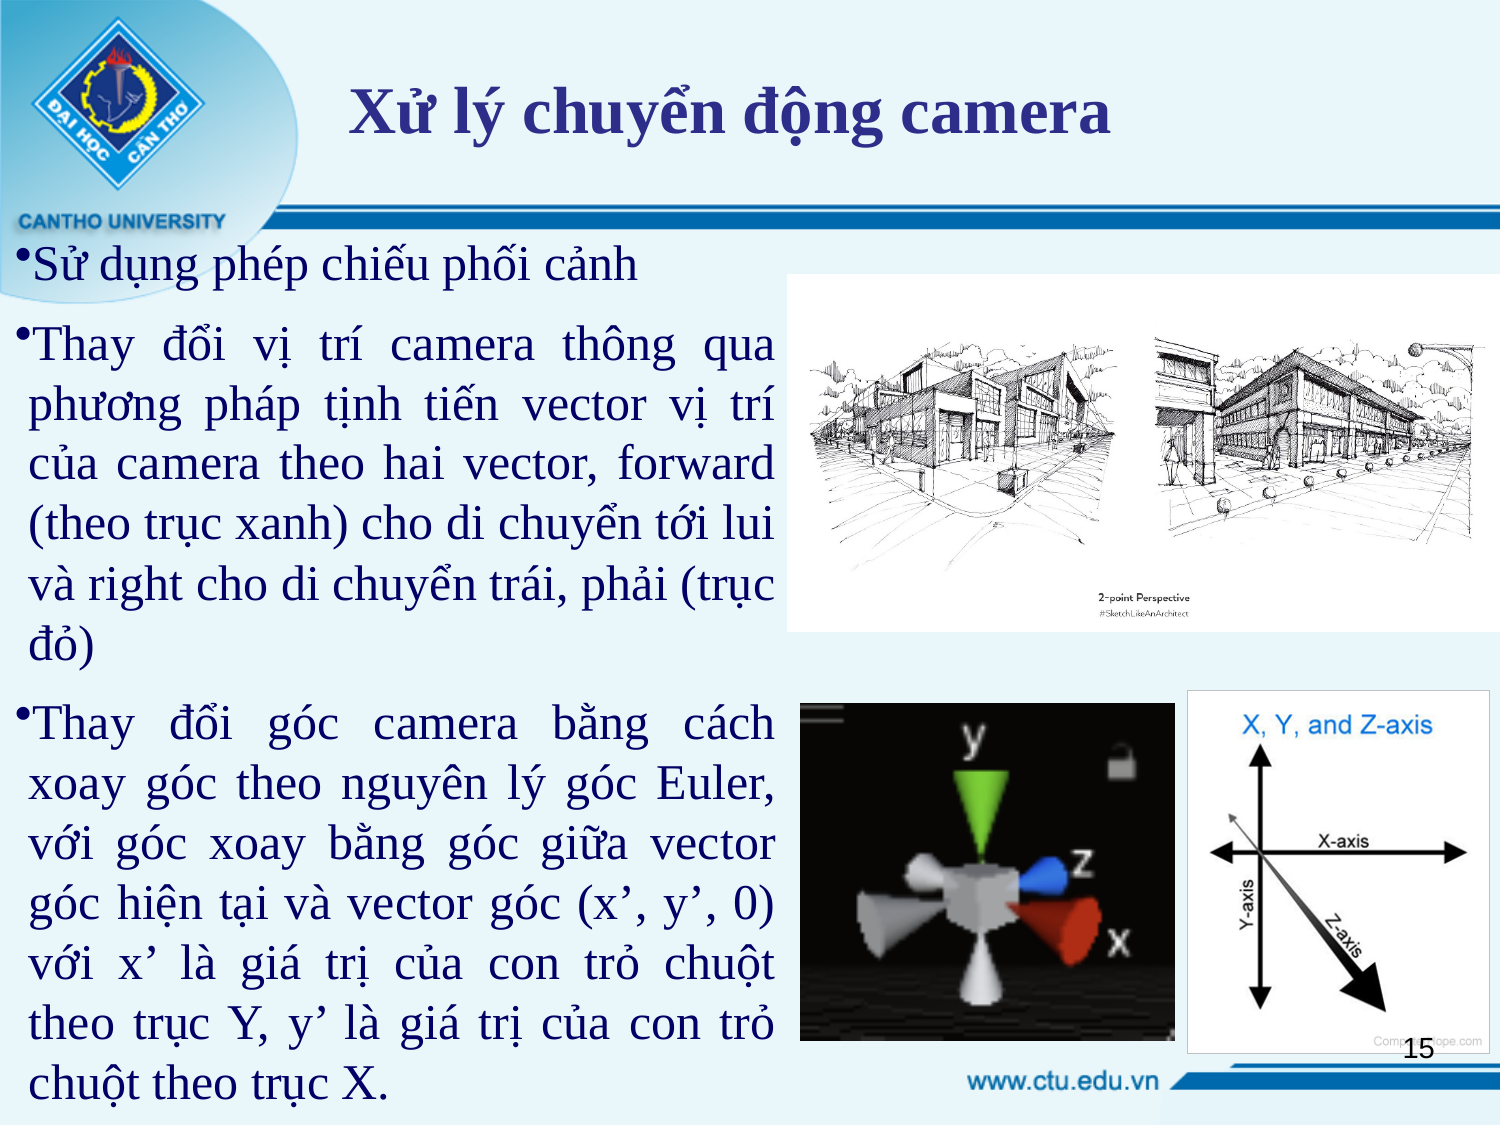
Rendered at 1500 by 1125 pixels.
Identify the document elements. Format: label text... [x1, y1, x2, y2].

title Xử lý chuyển động camera [337, 30, 1188, 183]
picture [0, 0, 1500, 1125]
slide_number 15 [1099, 1021, 1451, 1113]
list Sử dụng phép chiếu phối cảnh Thay đổi vị trí camera thông qua phương pháp tịnh tiến vector vị trí của camera theo hai vector, forward (theo trục xanh) cho di chuyển tới lui và right cho di chuyển trái, phải (trục đỏ) Thay đổi góc camera bằng cách xoay góc theo nguyên lý góc Euler, với góc xoay bằng góc giữa vector góc hiện tại và vector góc (x’, y’, 0) với x’ là giá trị của con trỏ chuột theo trục Y, y’ là giá trị của con trỏ chuột theo trục X. [3, 224, 788, 1125]
